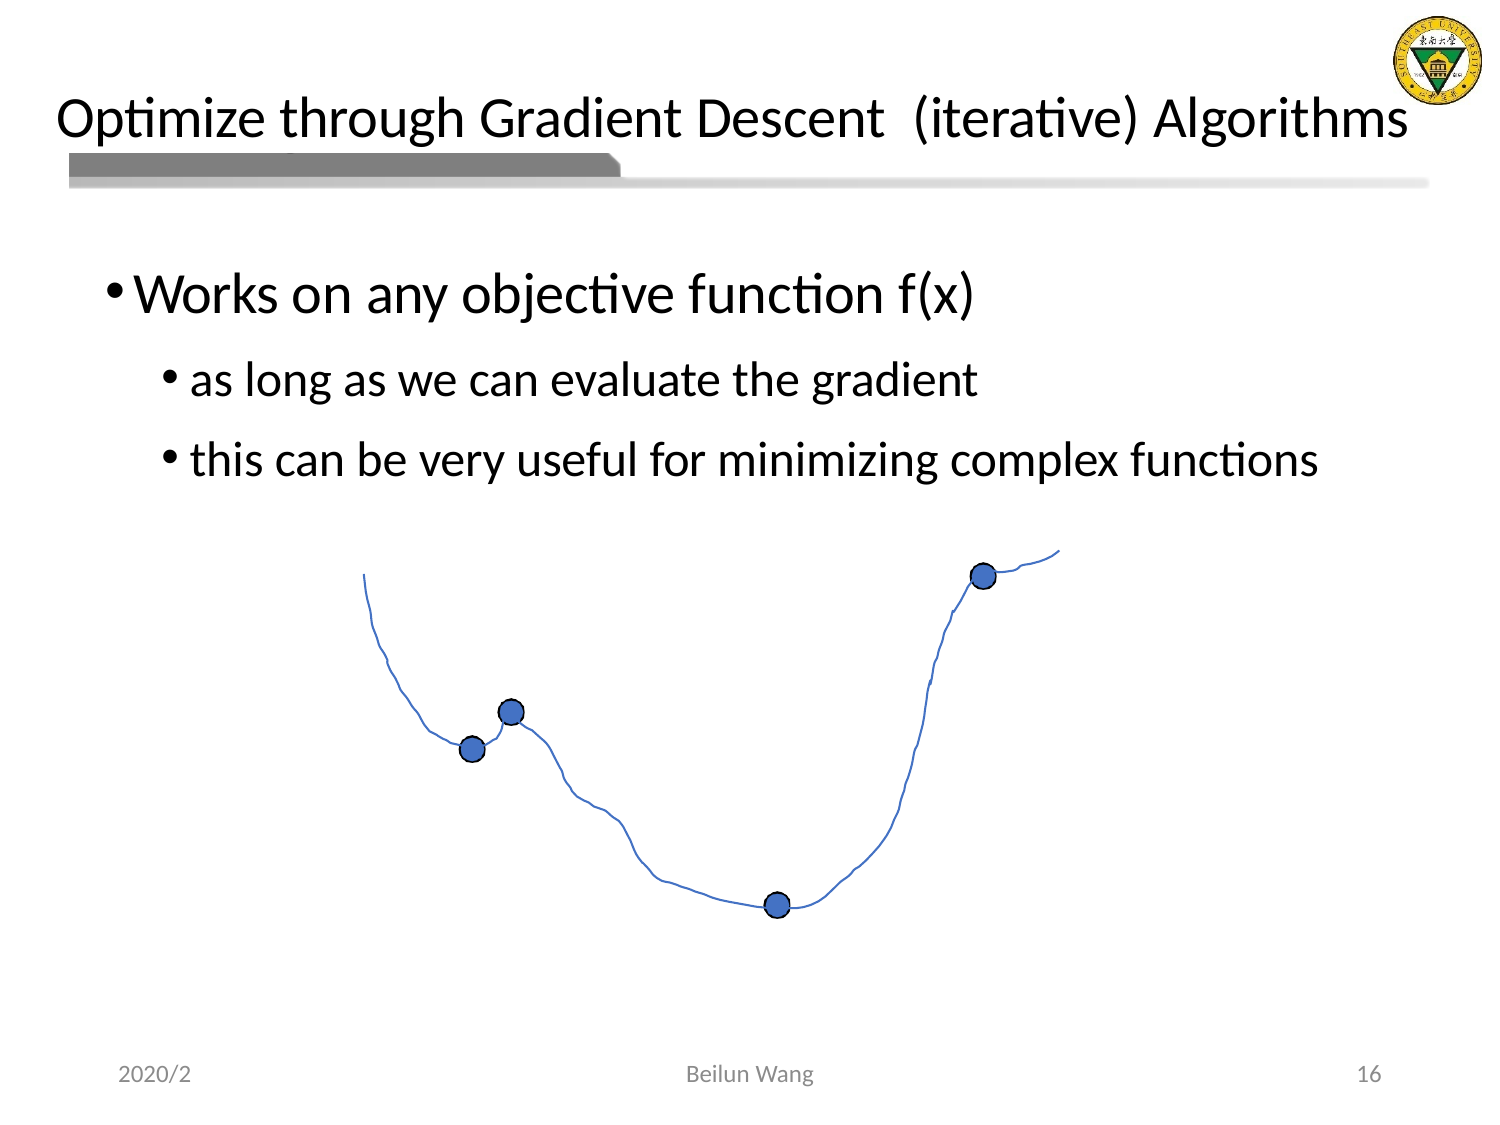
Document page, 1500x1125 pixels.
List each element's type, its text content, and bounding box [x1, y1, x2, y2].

slide_number 16 [1059, 1042, 1397, 1103]
text_box Works on any objective function f(x) as long as we can evaluate the gradient this can be very useful for minimizing complex functions [103, 252, 1397, 487]
picture [68, 153, 1434, 192]
title Optimize through Gradient Descent (iterative) Algorithms [54, 65, 1448, 265]
slide_number 2020/2 [103, 1042, 441, 1103]
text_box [363, 550, 1060, 919]
footer Beilun Wang [496, 1042, 1004, 1103]
picture [1393, 16, 1482, 105]
